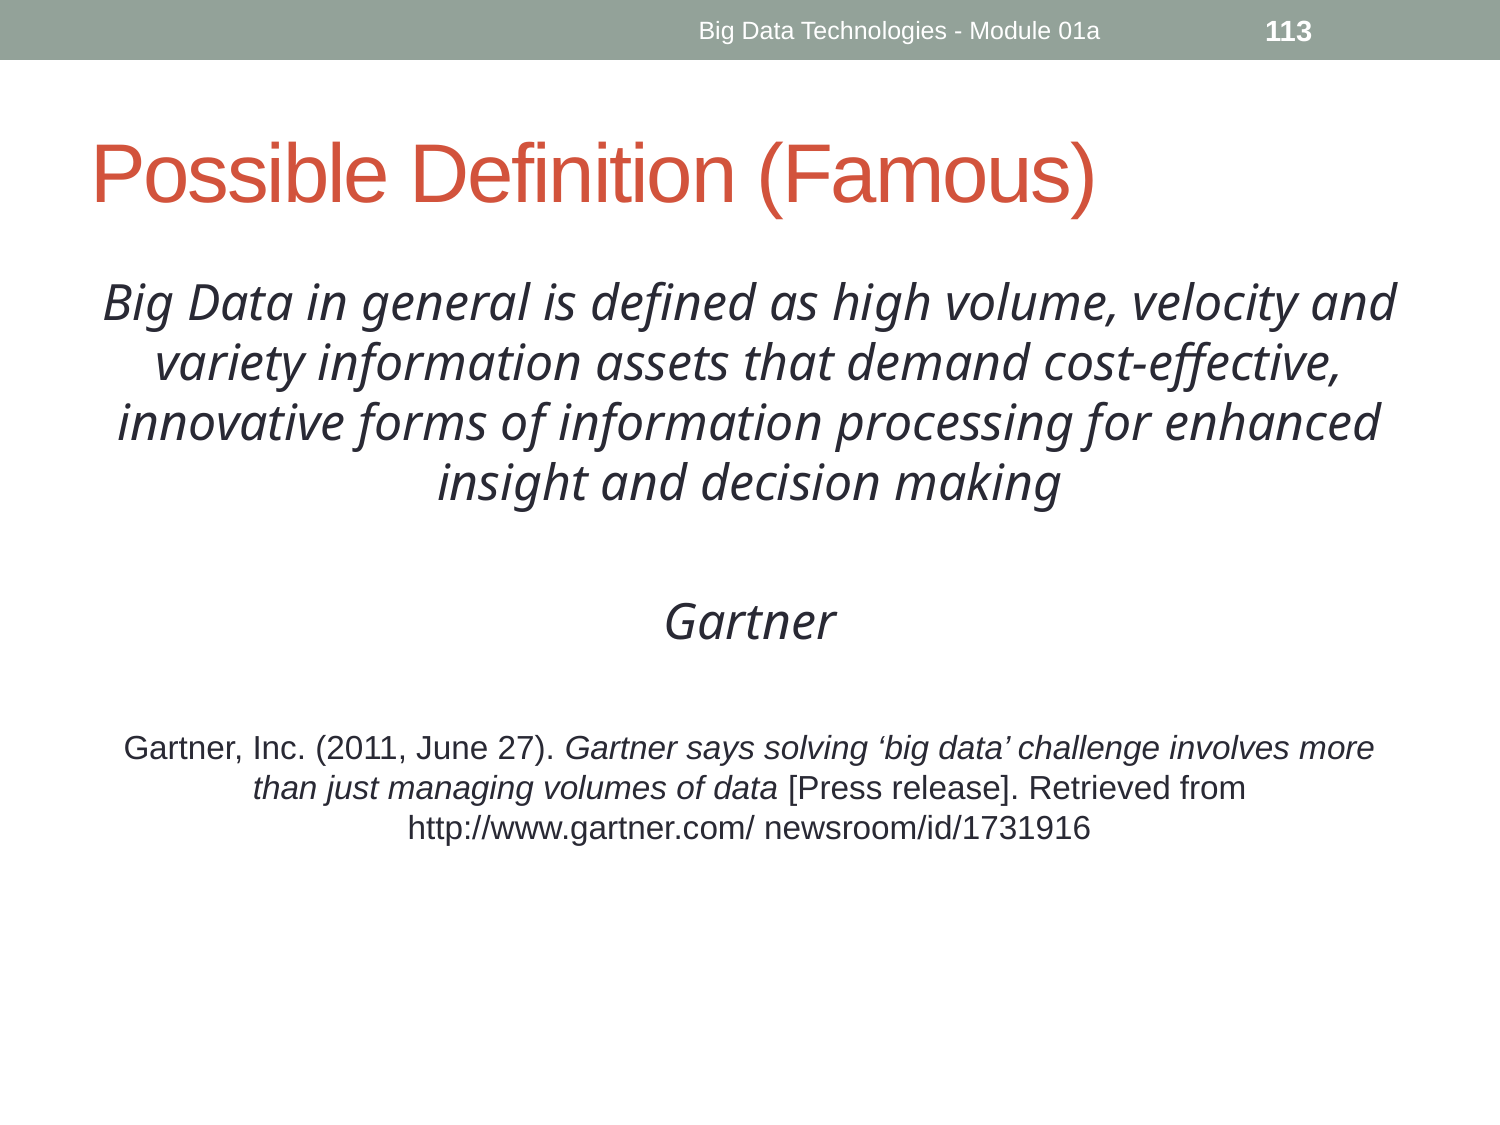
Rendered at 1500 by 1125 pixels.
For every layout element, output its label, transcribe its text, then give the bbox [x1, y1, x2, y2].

title Possible Definition (Famous) [75, 87, 1425, 250]
slide_number 113 [1250, 3, 1425, 57]
list Big Data in general is defined as high volume, velocity and variety information assets that demand cost-effective, innovative forms of information processing for enhanced insight and decision making Gartner Gartner, Inc. (2011, June 27). Gartner says solving ‘big data’ challenge involves more than just managing volumes of data [Press release]. Retrieved from http://www.gartner.com/ newsroom/id/1731916 [75, 262, 1425, 1063]
footer Big Data Technologies - Module 01a [562, 3, 1238, 57]
